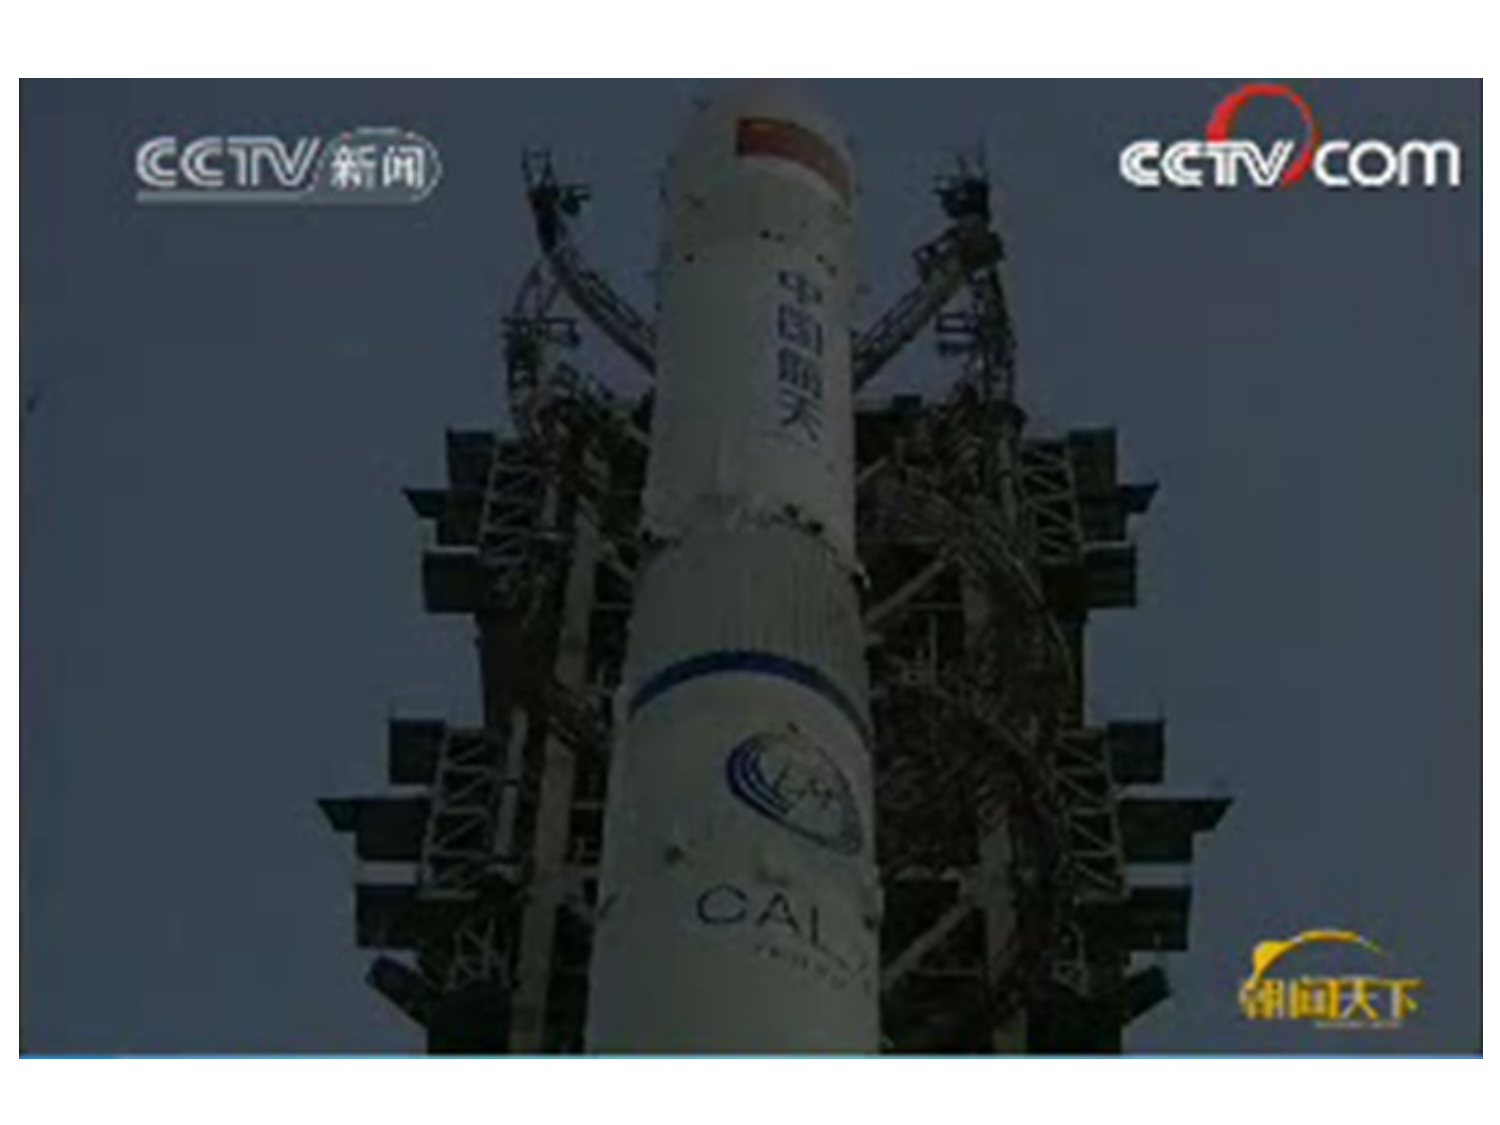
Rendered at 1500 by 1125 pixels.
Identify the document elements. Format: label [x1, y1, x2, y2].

picture [19, 77, 1483, 1059]
